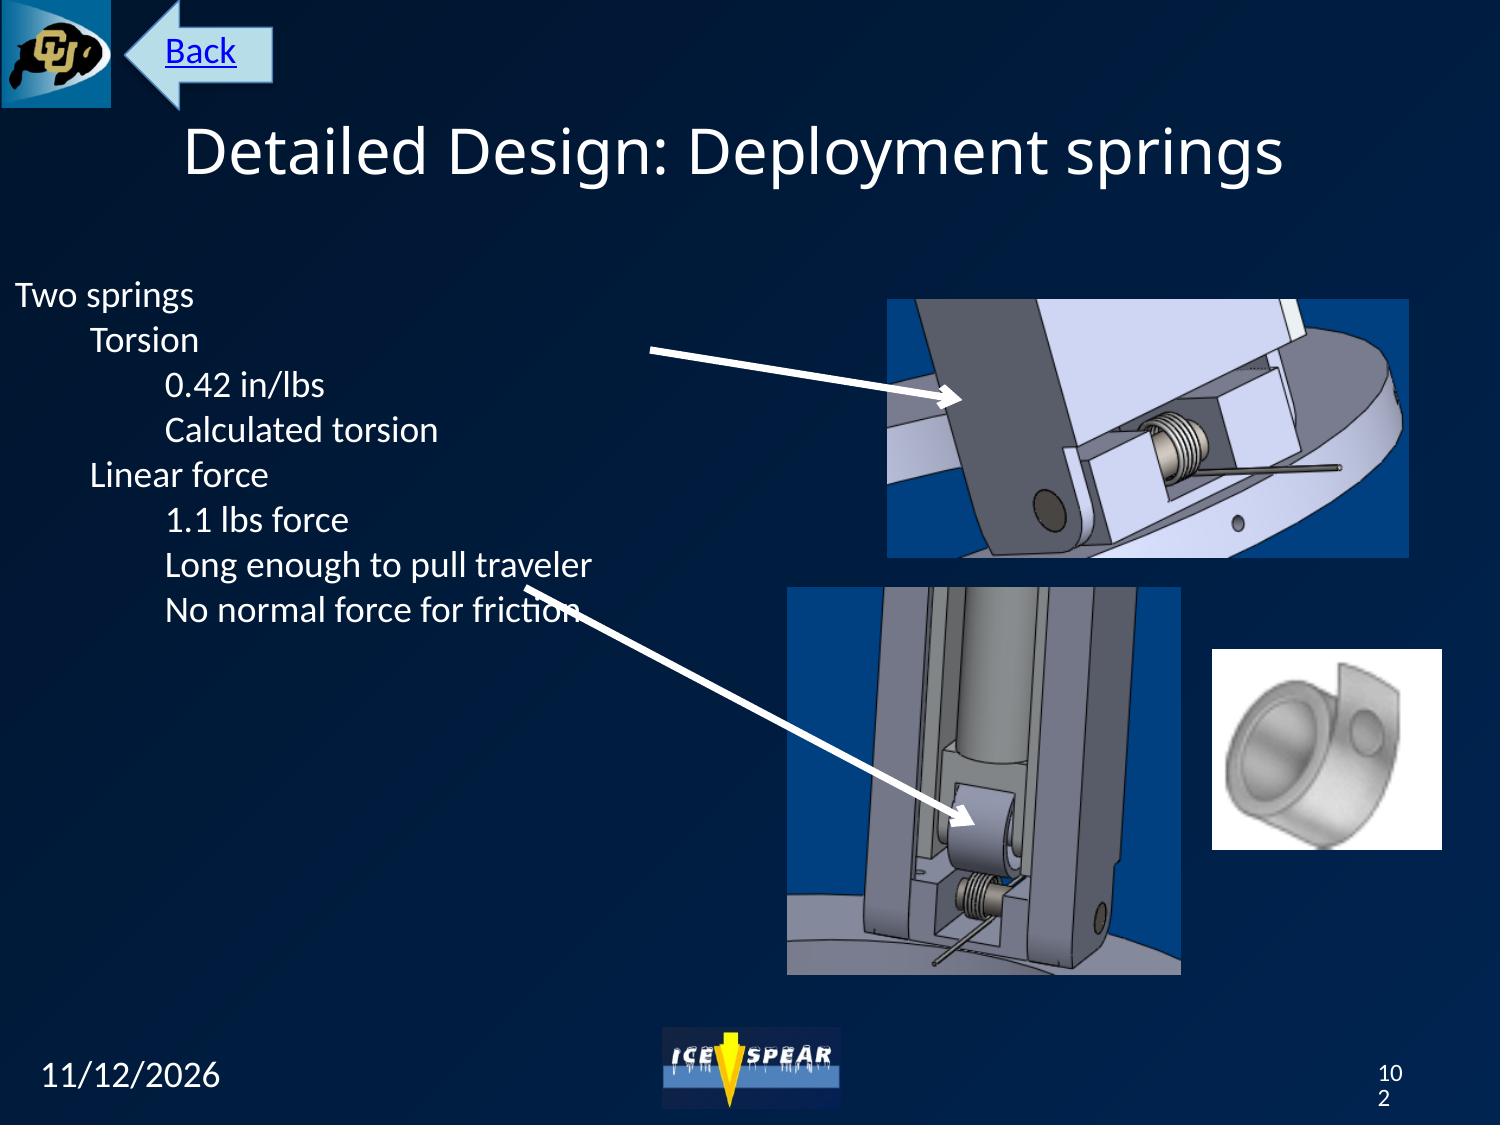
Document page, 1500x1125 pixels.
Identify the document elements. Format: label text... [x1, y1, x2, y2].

picture [887, 299, 1410, 558]
picture [662, 1027, 841, 1109]
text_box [124, 0, 273, 111]
slide_number 102 [1362, 1042, 1425, 1100]
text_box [524, 587, 976, 826]
picture [10, 3, 111, 100]
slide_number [24, 1042, 375, 1103]
list Two springs Torsion 0.42 in/lbs Calculated torsion Linear force 1.1 lbs force Long enough to pull traveler No normal force for friction [0, 262, 675, 1005]
picture [1212, 649, 1443, 851]
title Detailed Design: Deployment springs [99, 82, 1369, 216]
picture [787, 587, 1182, 976]
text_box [649, 349, 963, 401]
